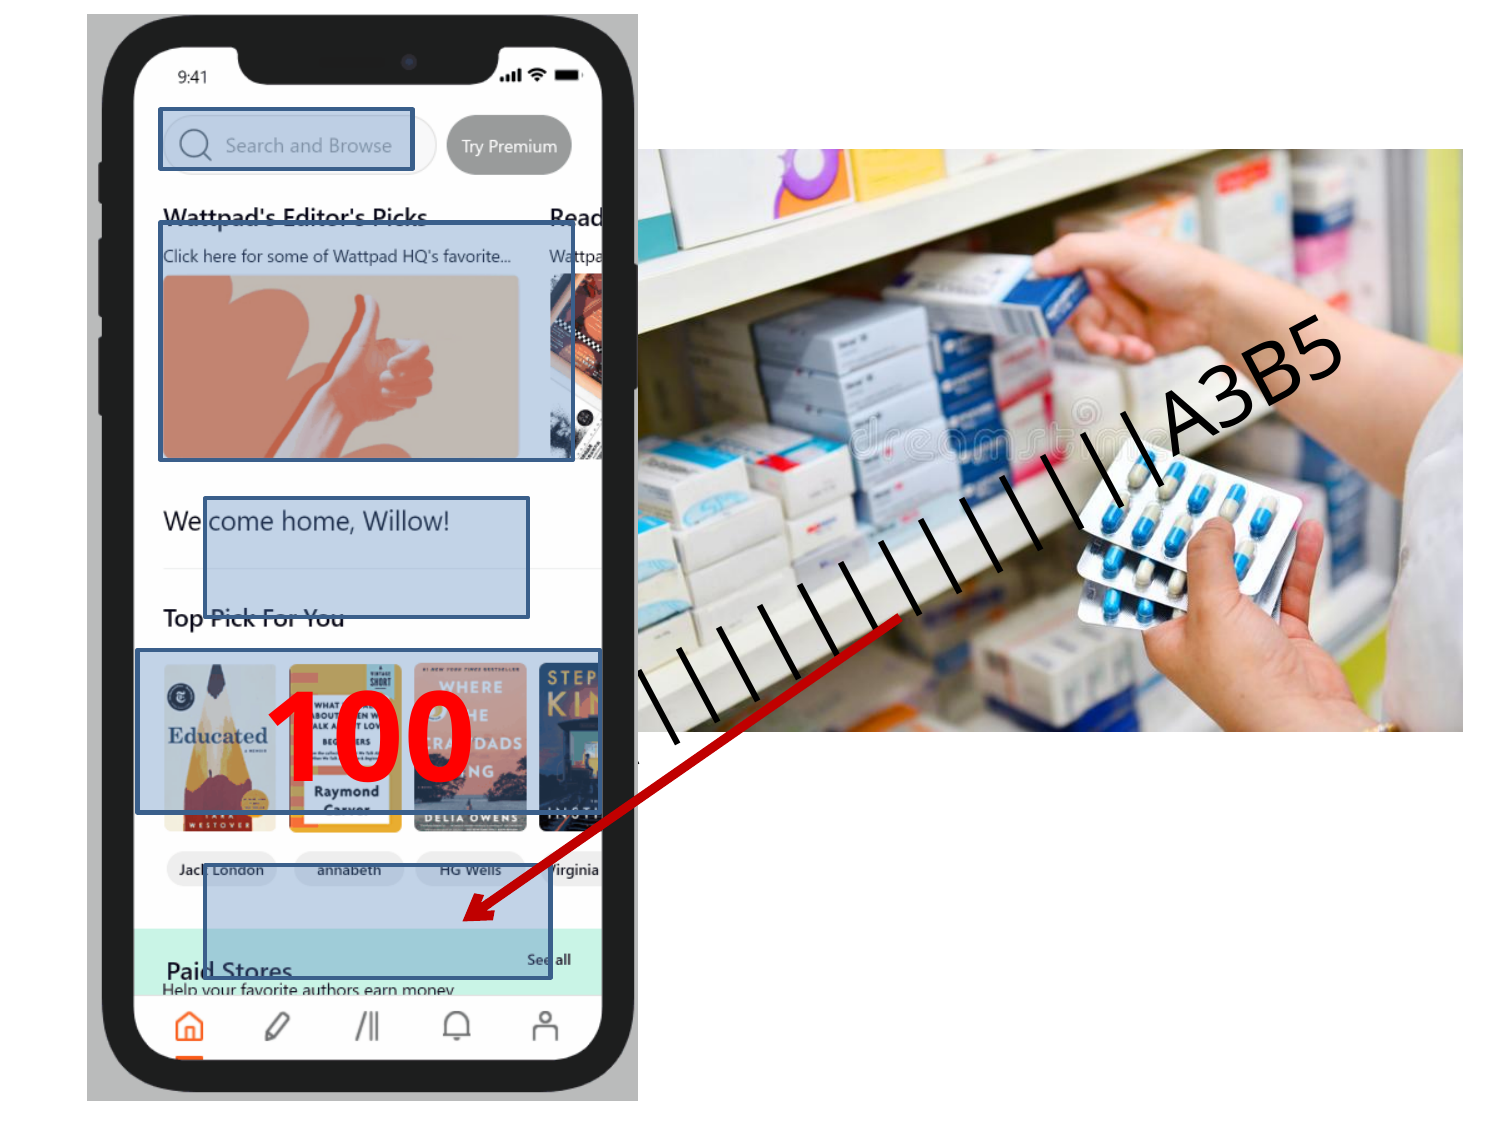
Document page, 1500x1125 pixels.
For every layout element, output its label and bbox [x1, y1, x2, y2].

text_box [462, 616, 901, 922]
picture [87, 14, 1463, 1101]
